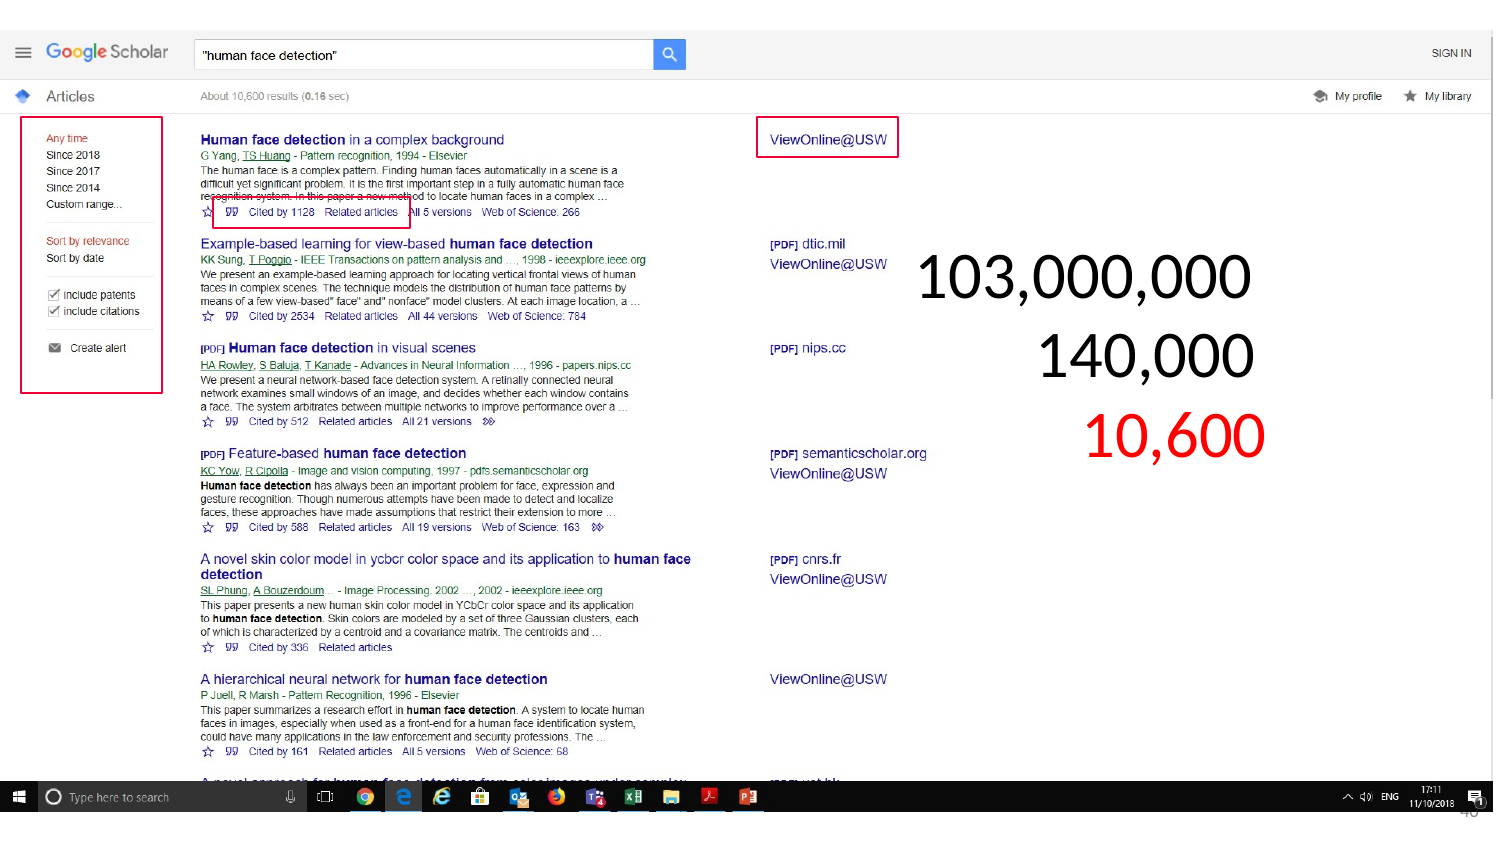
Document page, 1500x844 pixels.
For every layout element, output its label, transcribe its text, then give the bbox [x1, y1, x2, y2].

text_box [21, 117, 163, 394]
text_box 103,000,000 140,000 10,600 [911, 229, 1268, 472]
text_box [0, 30, 1493, 812]
text_box 40 [1457, 812, 1481, 822]
text_box [212, 197, 410, 228]
text_box [757, 117, 899, 158]
